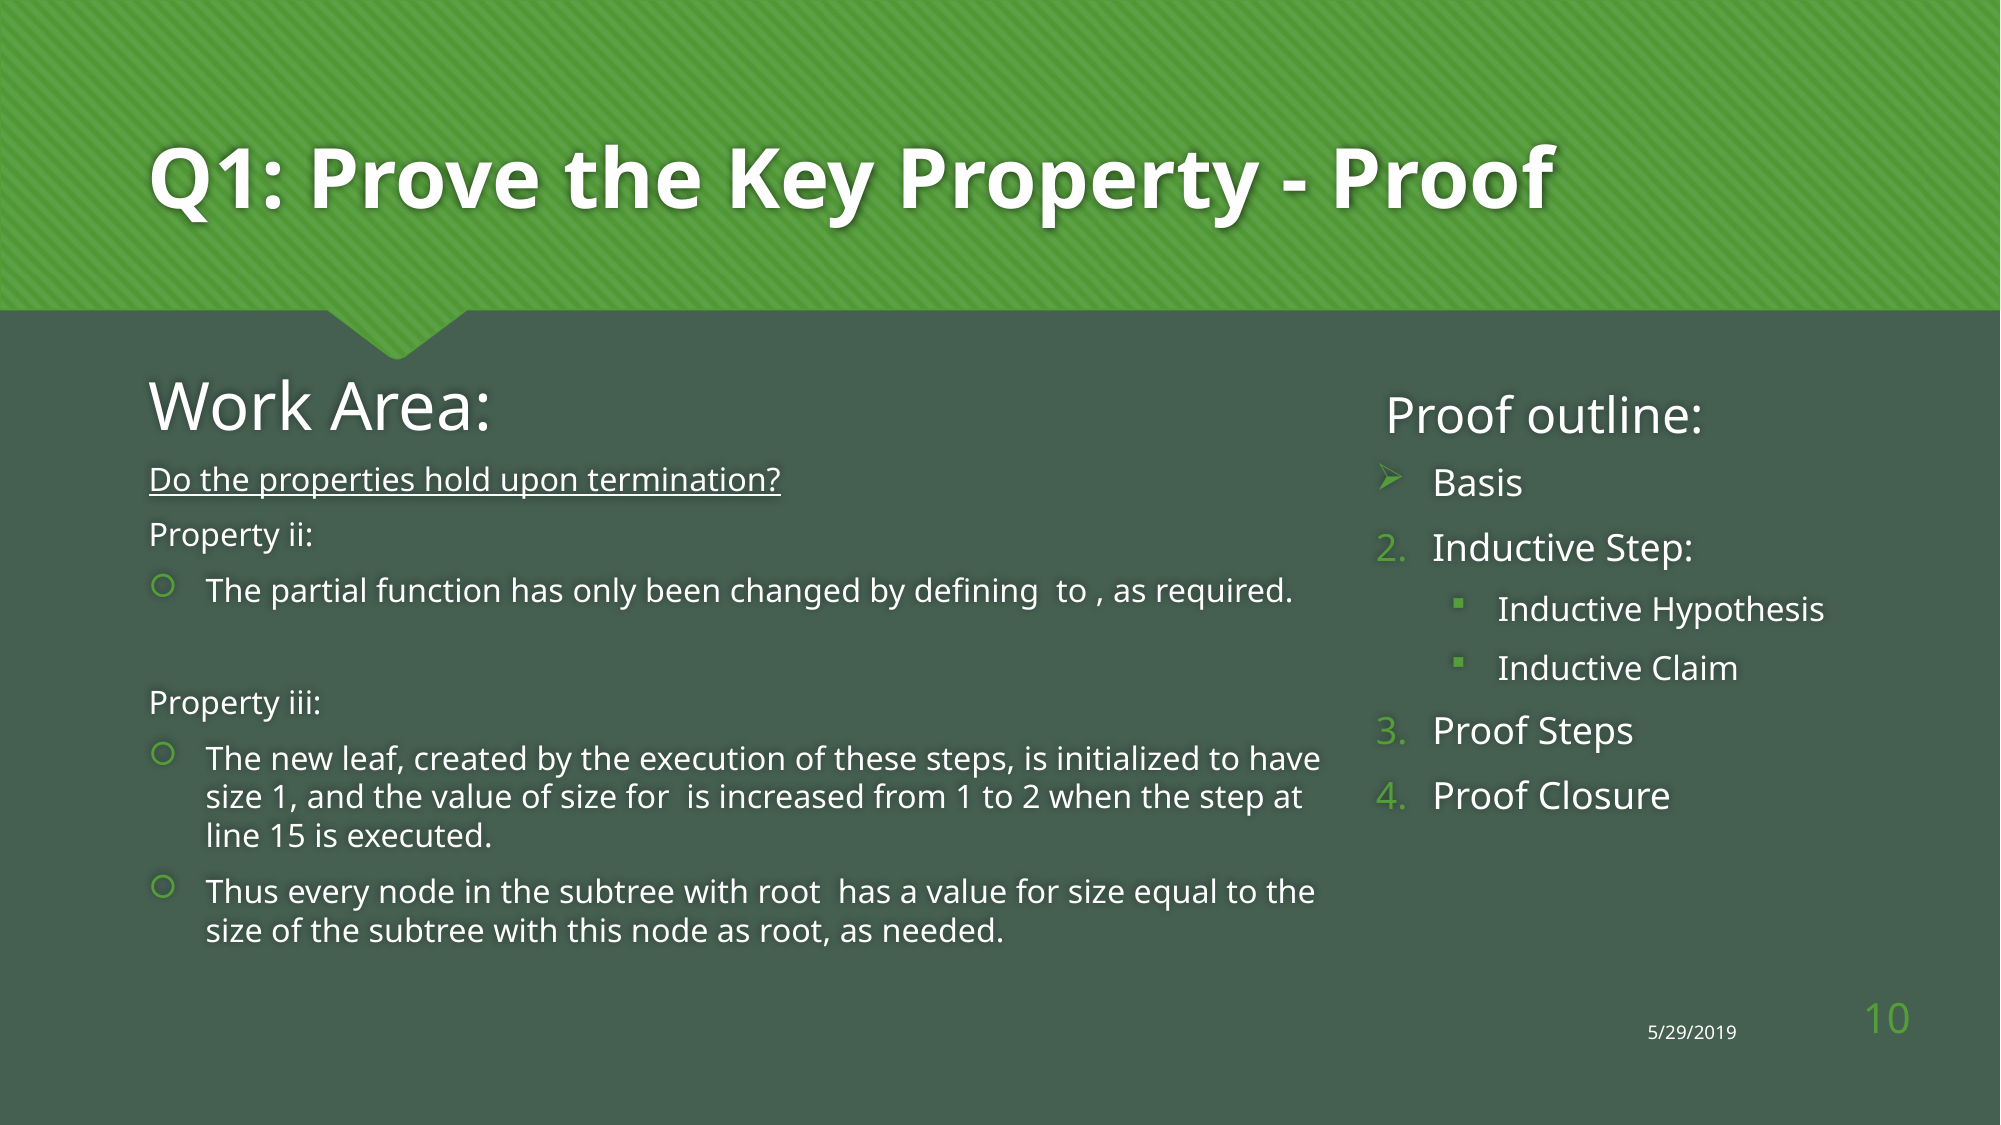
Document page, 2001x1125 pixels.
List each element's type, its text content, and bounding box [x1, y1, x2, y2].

slide_number 10 [1751, 970, 1926, 1051]
list Basis Inductive Step: Inductive Hypothesis Inductive Claim Proof Steps Proof Closure [1360, 451, 1868, 962]
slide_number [1531, 991, 1751, 1051]
list Work Area: [133, 356, 985, 452]
title Q1: Prove the Key Property - Proof [132, 73, 1868, 233]
list Proof outline: [1370, 356, 1868, 445]
